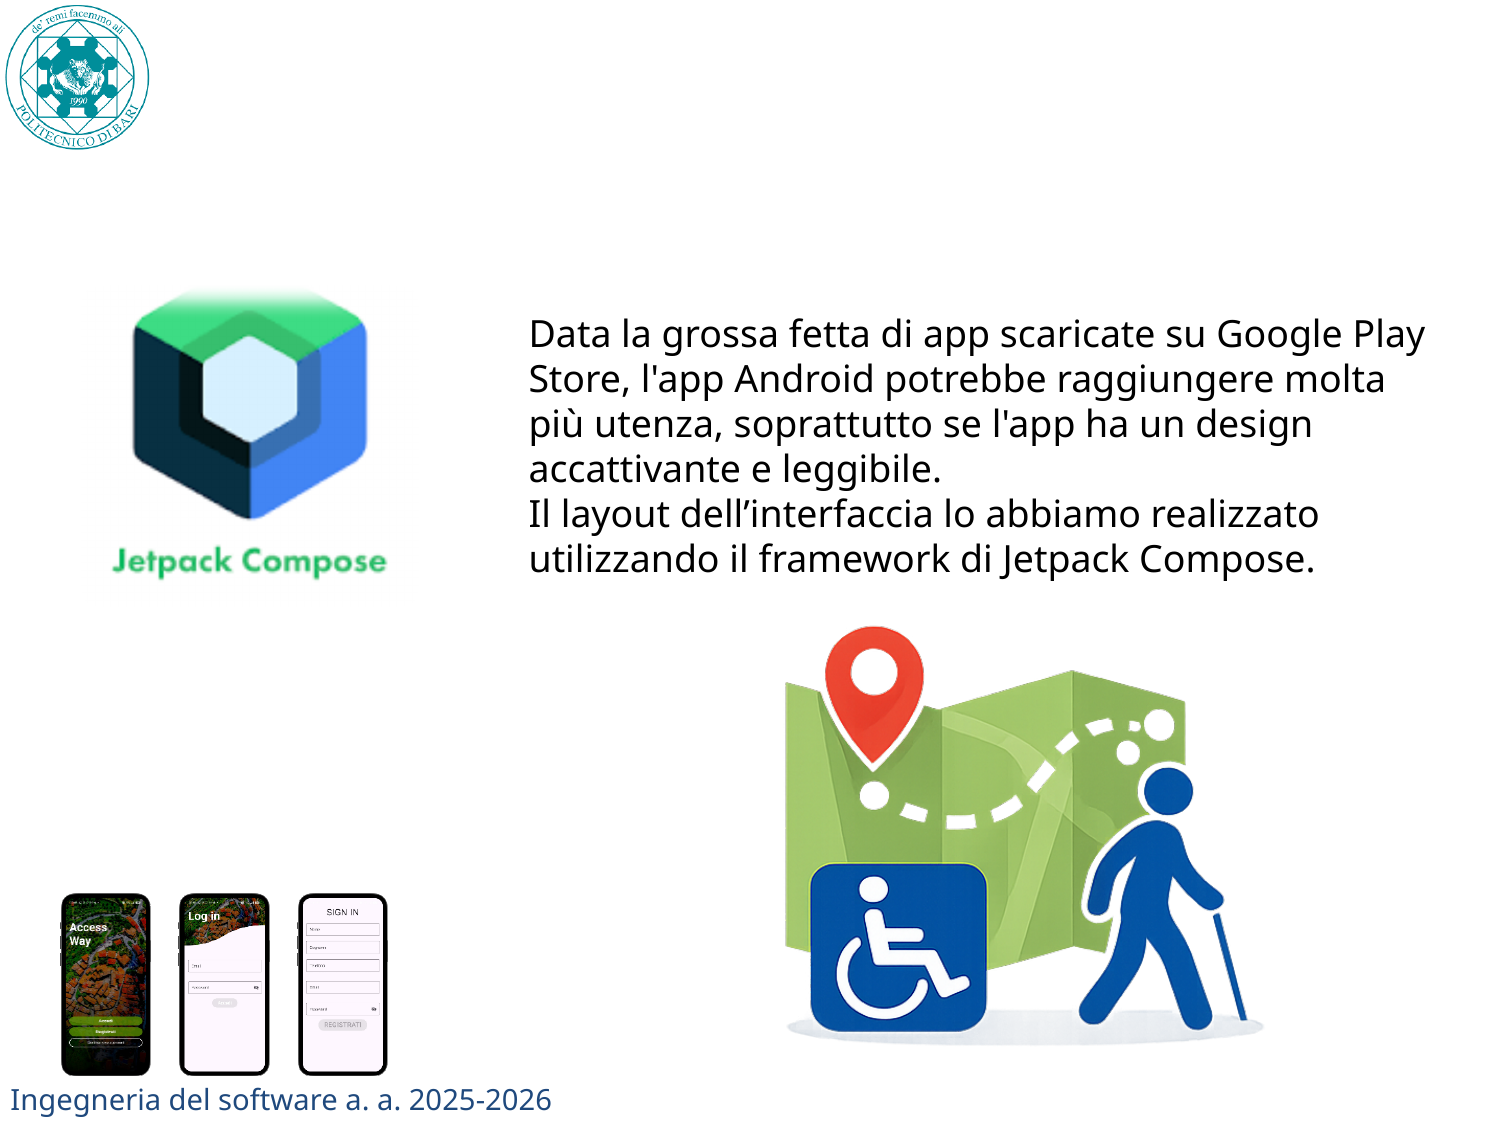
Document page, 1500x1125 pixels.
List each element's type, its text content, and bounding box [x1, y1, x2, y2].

text_box Data la grossa fetta di app scaricate su Google Play Store, l'app Android potrebbe raggiungere molta più utenza, soprattutto se l'app ha un design accattivante e leggibile. Il layout dell’interfaccia lo abbiamo realizzato utilizzando il framework di Jetpack Compose. [513, 302, 1459, 588]
picture [297, 892, 388, 1076]
picture [0, 0, 154, 154]
text_box Ingegneria del software a. a. 2025-2026 [0, 1074, 568, 1124]
picture [678, 589, 1330, 1083]
picture [60, 892, 151, 1076]
picture [80, 284, 420, 609]
picture [178, 892, 270, 1076]
